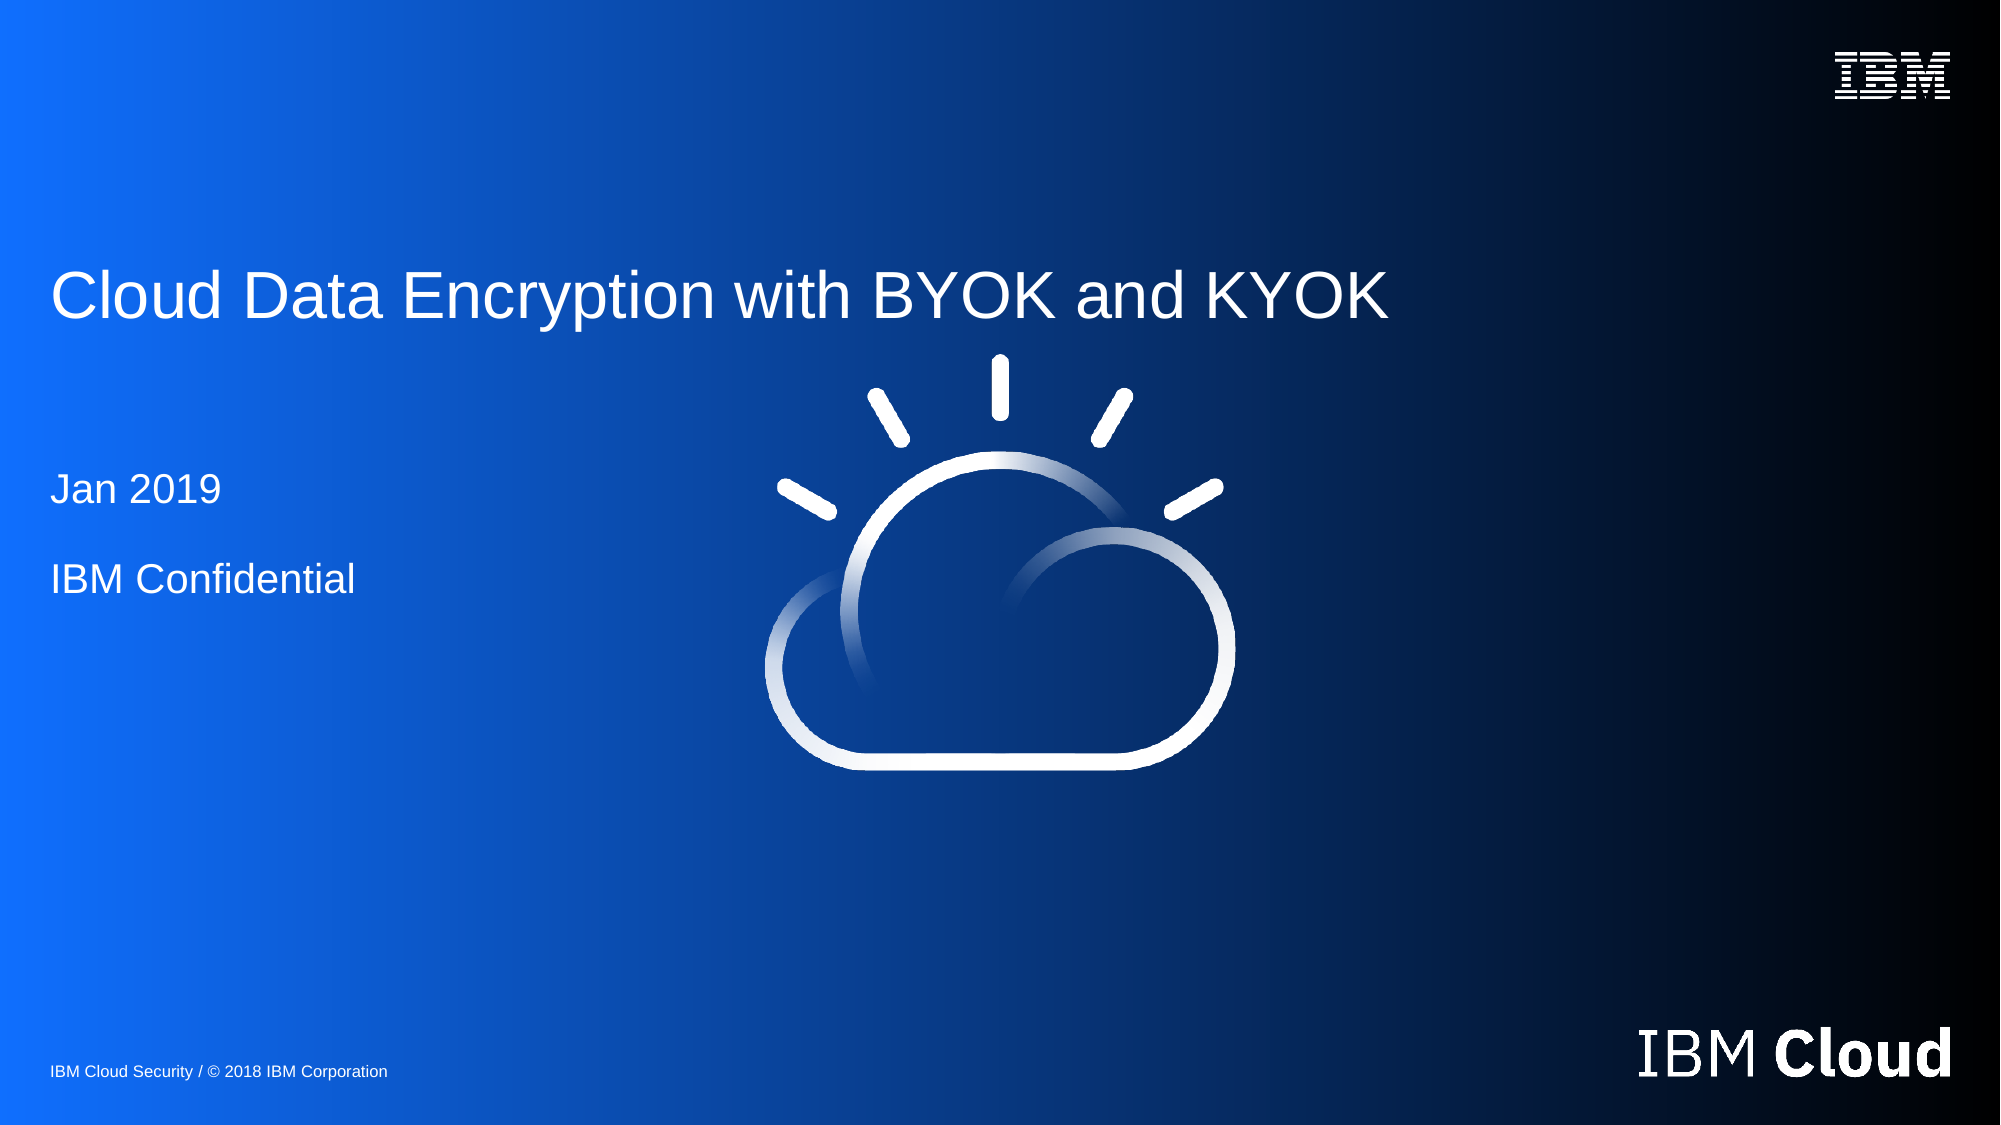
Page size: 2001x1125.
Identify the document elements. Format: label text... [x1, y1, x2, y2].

picture [1835, 52, 1950, 99]
footer IBM Cloud Security / © 2018 IBM Corporation [50, 1055, 1450, 1086]
title Cloud Data Encryption with BYOK and KYOK Jan 2019 IBM Confidential [50, 260, 1584, 1025]
picture [1620, 1007, 1966, 1095]
